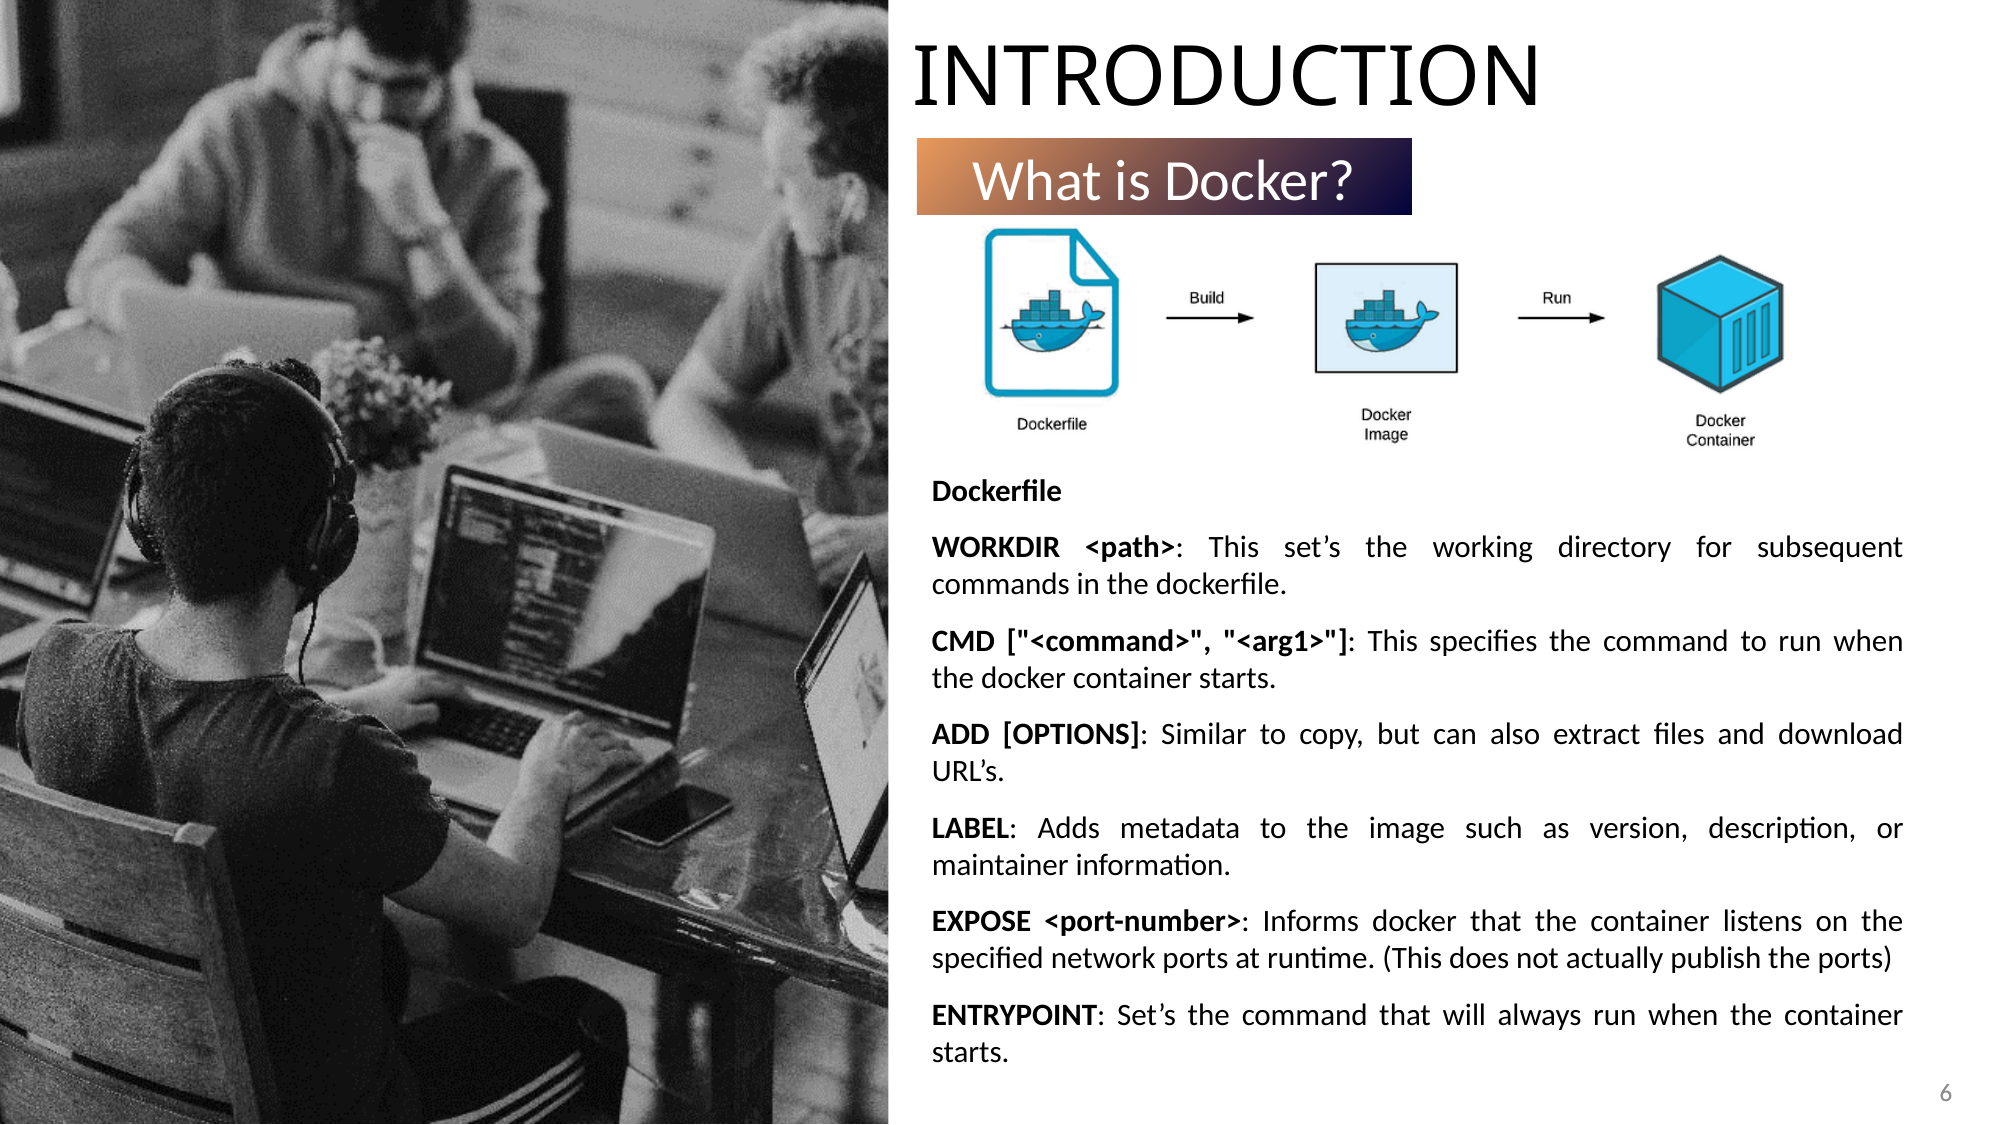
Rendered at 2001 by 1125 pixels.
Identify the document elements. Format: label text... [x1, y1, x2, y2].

list What is Docker? [916, 138, 1412, 215]
picture [0, 0, 889, 1124]
list Dockerfile WORKDIR <path>: This set’s the working directory for subsequent commands in the dockerfile. CMD ["<command>", "<arg1>"]: This specifies the command to run when the docker container starts. ADD [OPTIONS]: Similar to copy, but can also extract files and download URL’s. LABEL: Adds metadata to the image such as version, description, or maintainer information. EXPOSE <port-number>: Informs docker that the container listens on the specified network ports at runtime. (This does not actually publish the ports) ENTRYPOINT: Set’s the command that will always run when the container starts. [916, 463, 1919, 1111]
slide_number 6 [1894, 1061, 1968, 1121]
picture [955, 222, 1807, 464]
title INTRODUCTION [897, 14, 1865, 131]
